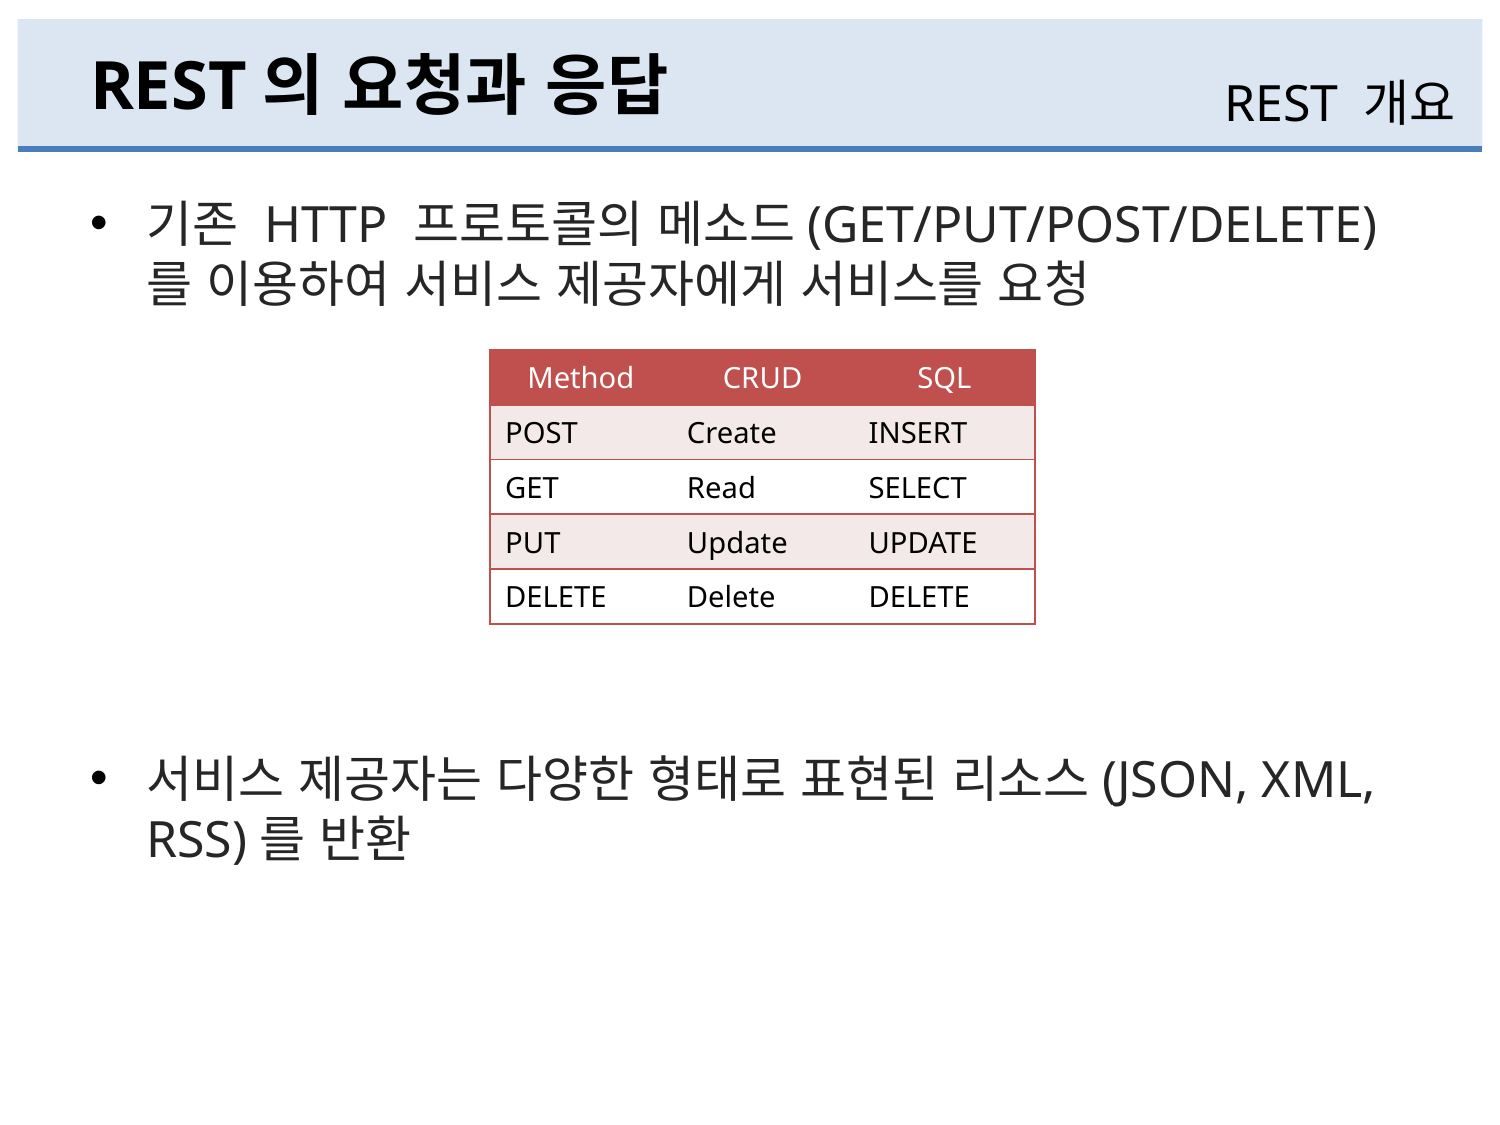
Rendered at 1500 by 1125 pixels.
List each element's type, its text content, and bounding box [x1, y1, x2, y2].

table_cell SELECT [853, 460, 1034, 513]
table_cell Read [672, 460, 853, 513]
list REST 개요 [903, 64, 1471, 147]
table_cell INSERT [853, 406, 1034, 459]
table_header SQL [853, 351, 1034, 404]
table_cell Create [672, 406, 853, 459]
table_header Method [491, 351, 672, 404]
table_cell POST [491, 406, 672, 459]
title REST의 요청과 응답 [75, 19, 857, 147]
table_cell Delete [672, 570, 853, 623]
table_cell DELETE [491, 570, 672, 623]
table_cell PUT [491, 515, 672, 568]
table_cell GET [491, 460, 672, 513]
table_cell UPDATE [853, 515, 1034, 568]
list 기존 HTTP 프로토콜의 메소드(GET/PUT/POST/DELETE)를 이용하여 서비스 제공자에게 서비스를 요청 서비스 제공자는 다양한 형태로 표현된 리소스(JSON, XML, RSS)를 반환 [75, 184, 1425, 1012]
table_cell DELETE [853, 570, 1034, 623]
table_cell Update [672, 515, 853, 568]
table_header CRUD [672, 351, 853, 404]
